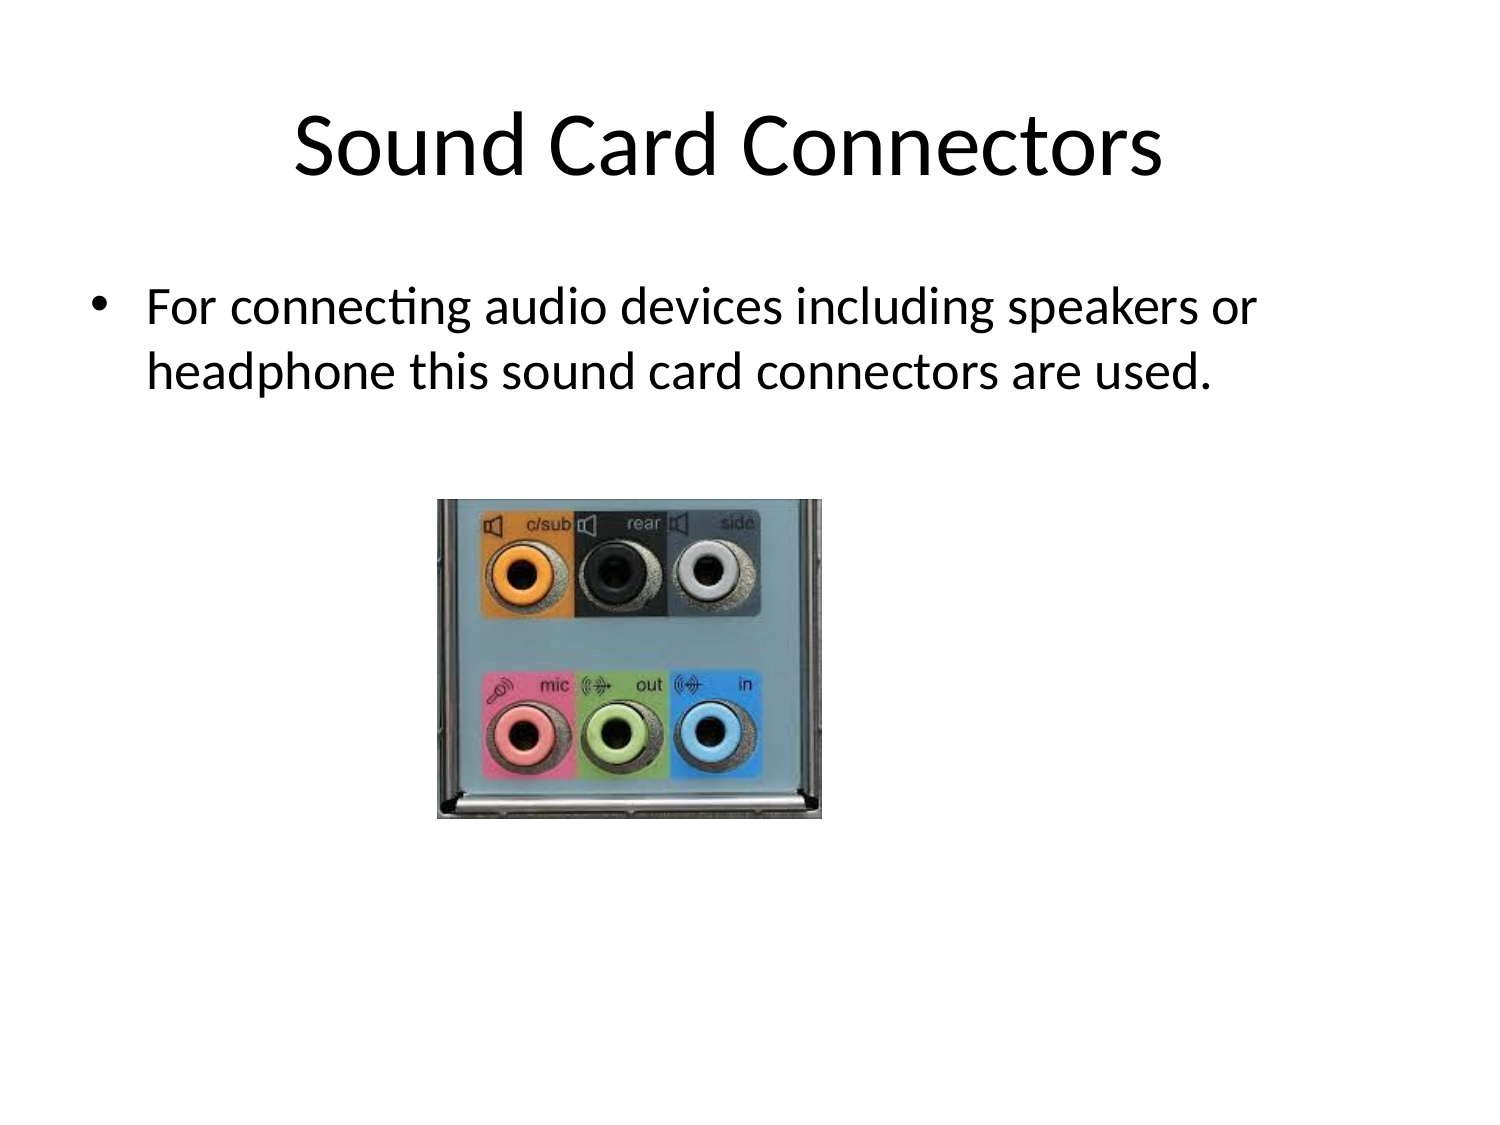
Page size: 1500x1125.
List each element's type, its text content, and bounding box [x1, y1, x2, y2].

list For connecting audio devices including speakers or headphone this sound card connectors are used. [75, 262, 1425, 1005]
title Sound Card Connectors [75, 45, 1425, 233]
picture [437, 499, 823, 819]
